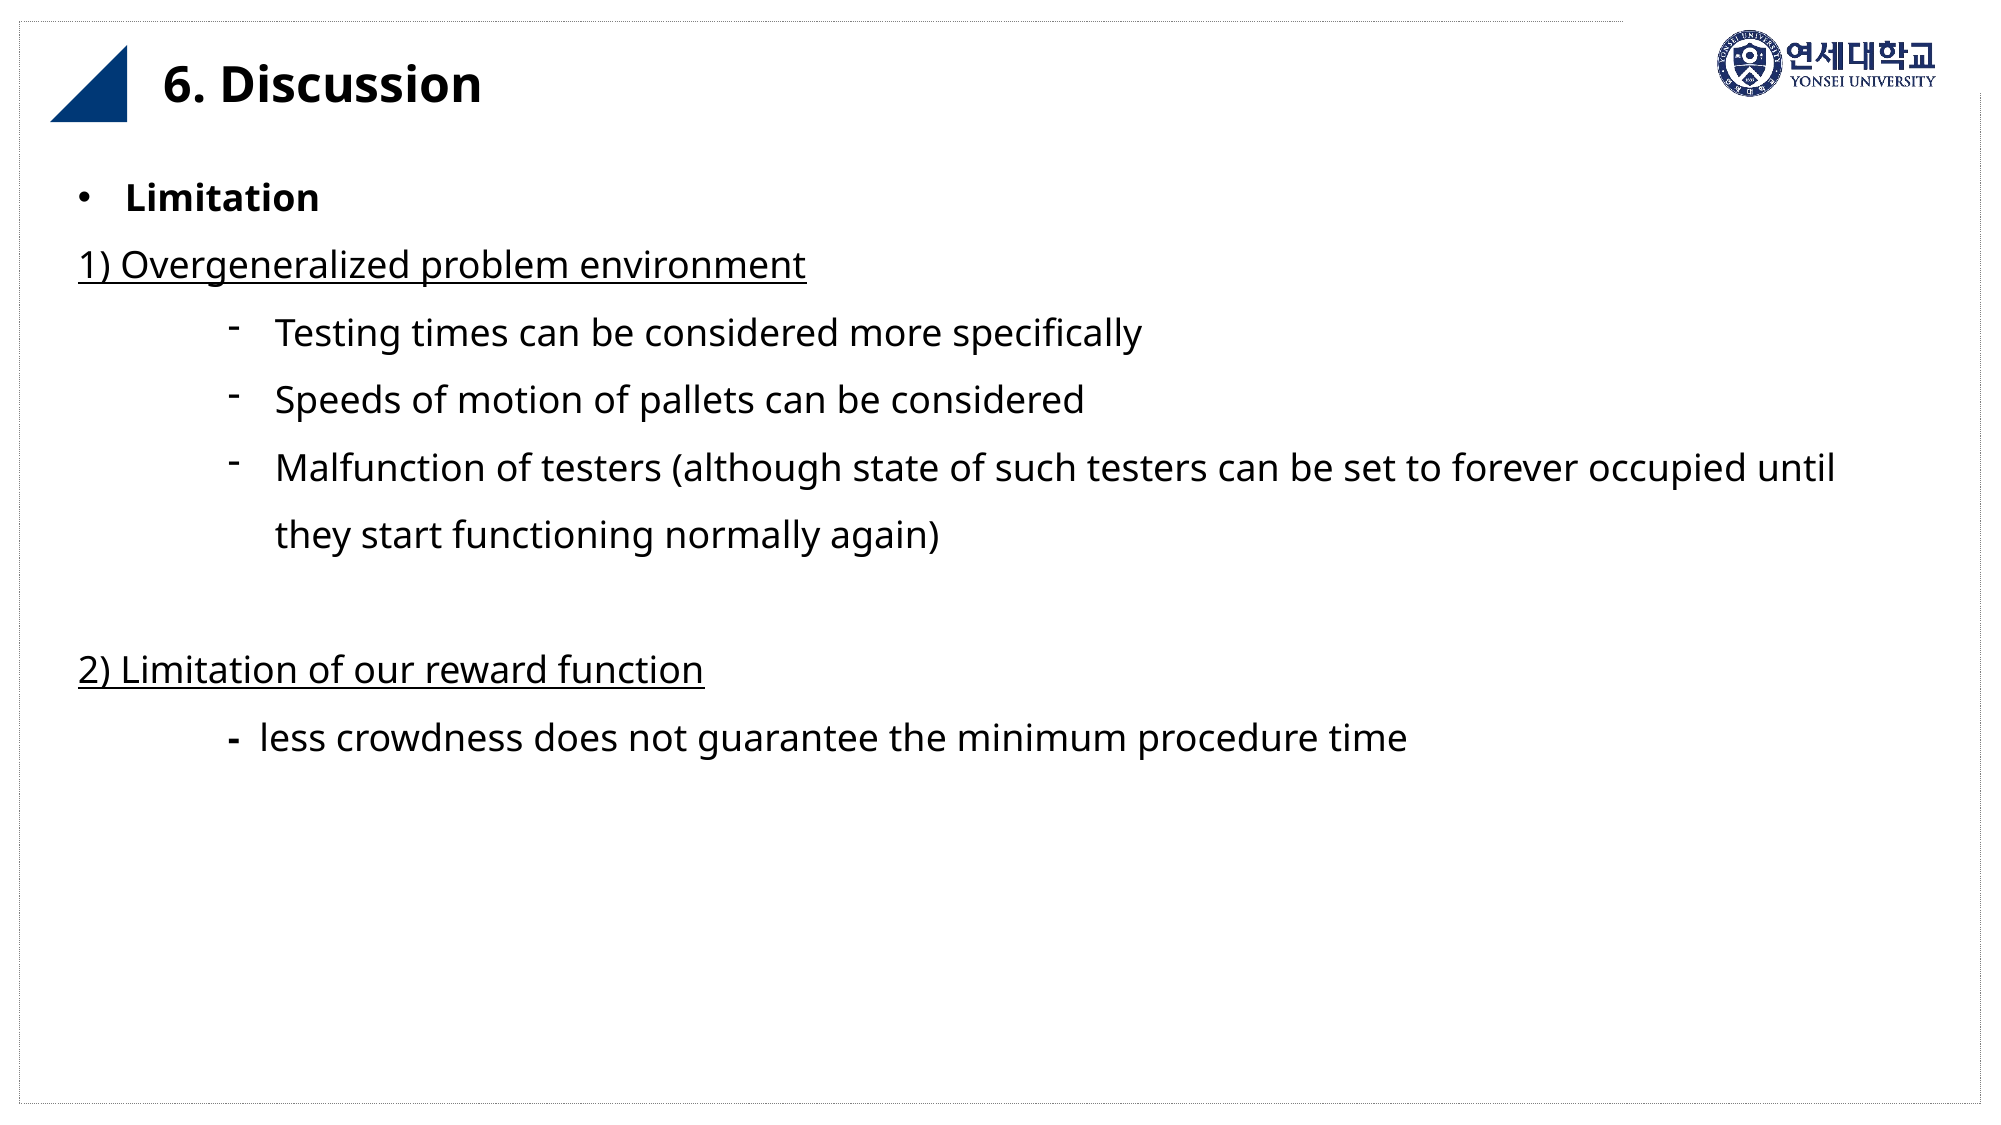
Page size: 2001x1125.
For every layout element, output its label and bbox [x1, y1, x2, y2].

picture [1715, 27, 1946, 100]
text_box [19, 21, 1981, 1104]
